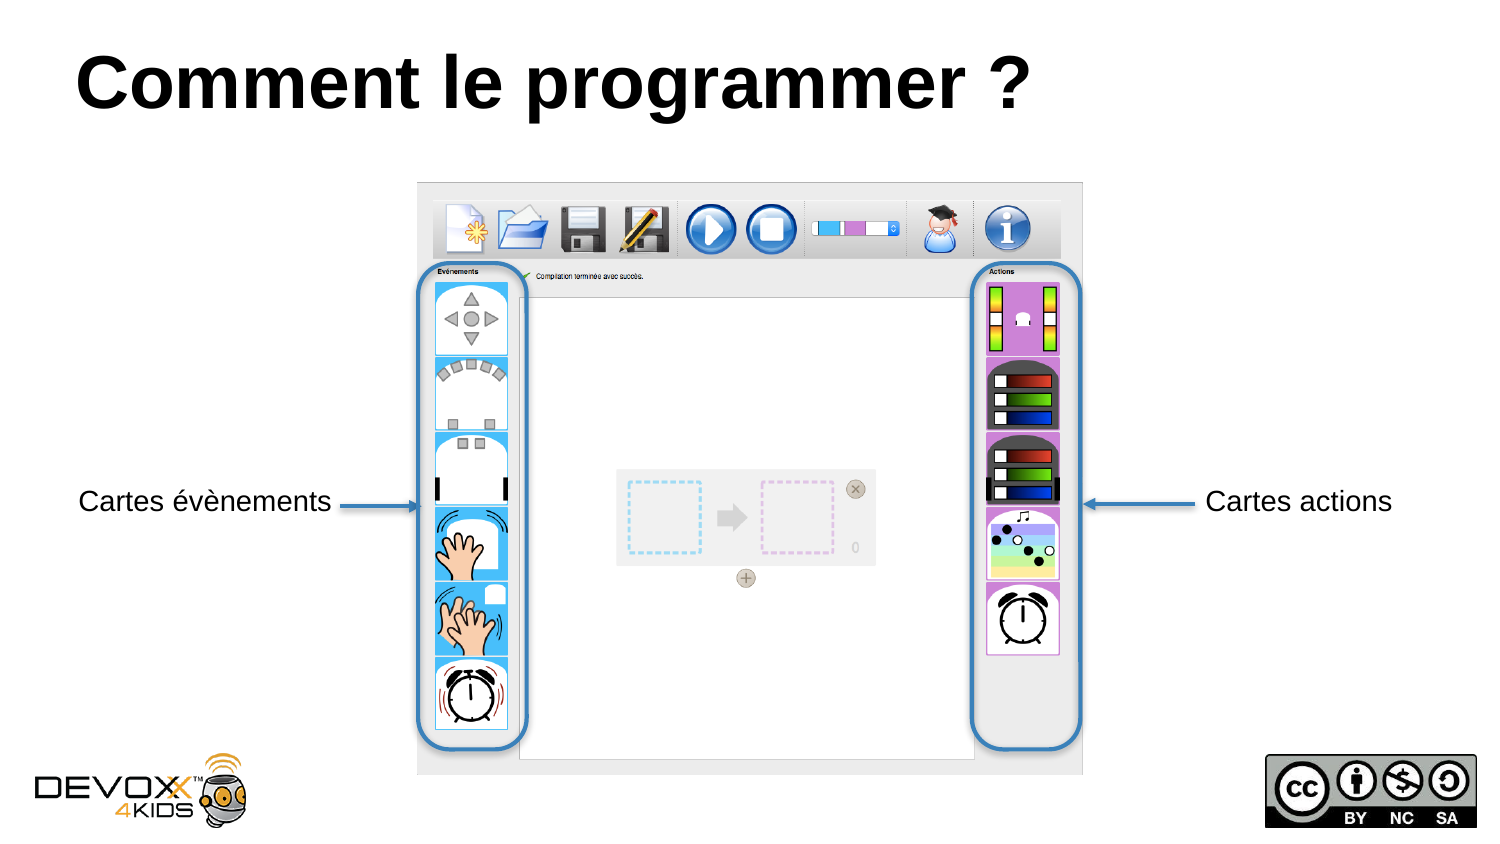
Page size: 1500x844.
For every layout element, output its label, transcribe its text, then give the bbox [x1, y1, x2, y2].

text_box Cartes évènements [78, 482, 333, 518]
text_box [1088, 497, 1196, 511]
picture [417, 182, 1083, 776]
title Comment le programmer ? [74, 33, 1426, 175]
picture [35, 753, 246, 828]
picture [1265, 754, 1477, 828]
text_box Cartes actions [1205, 482, 1393, 518]
